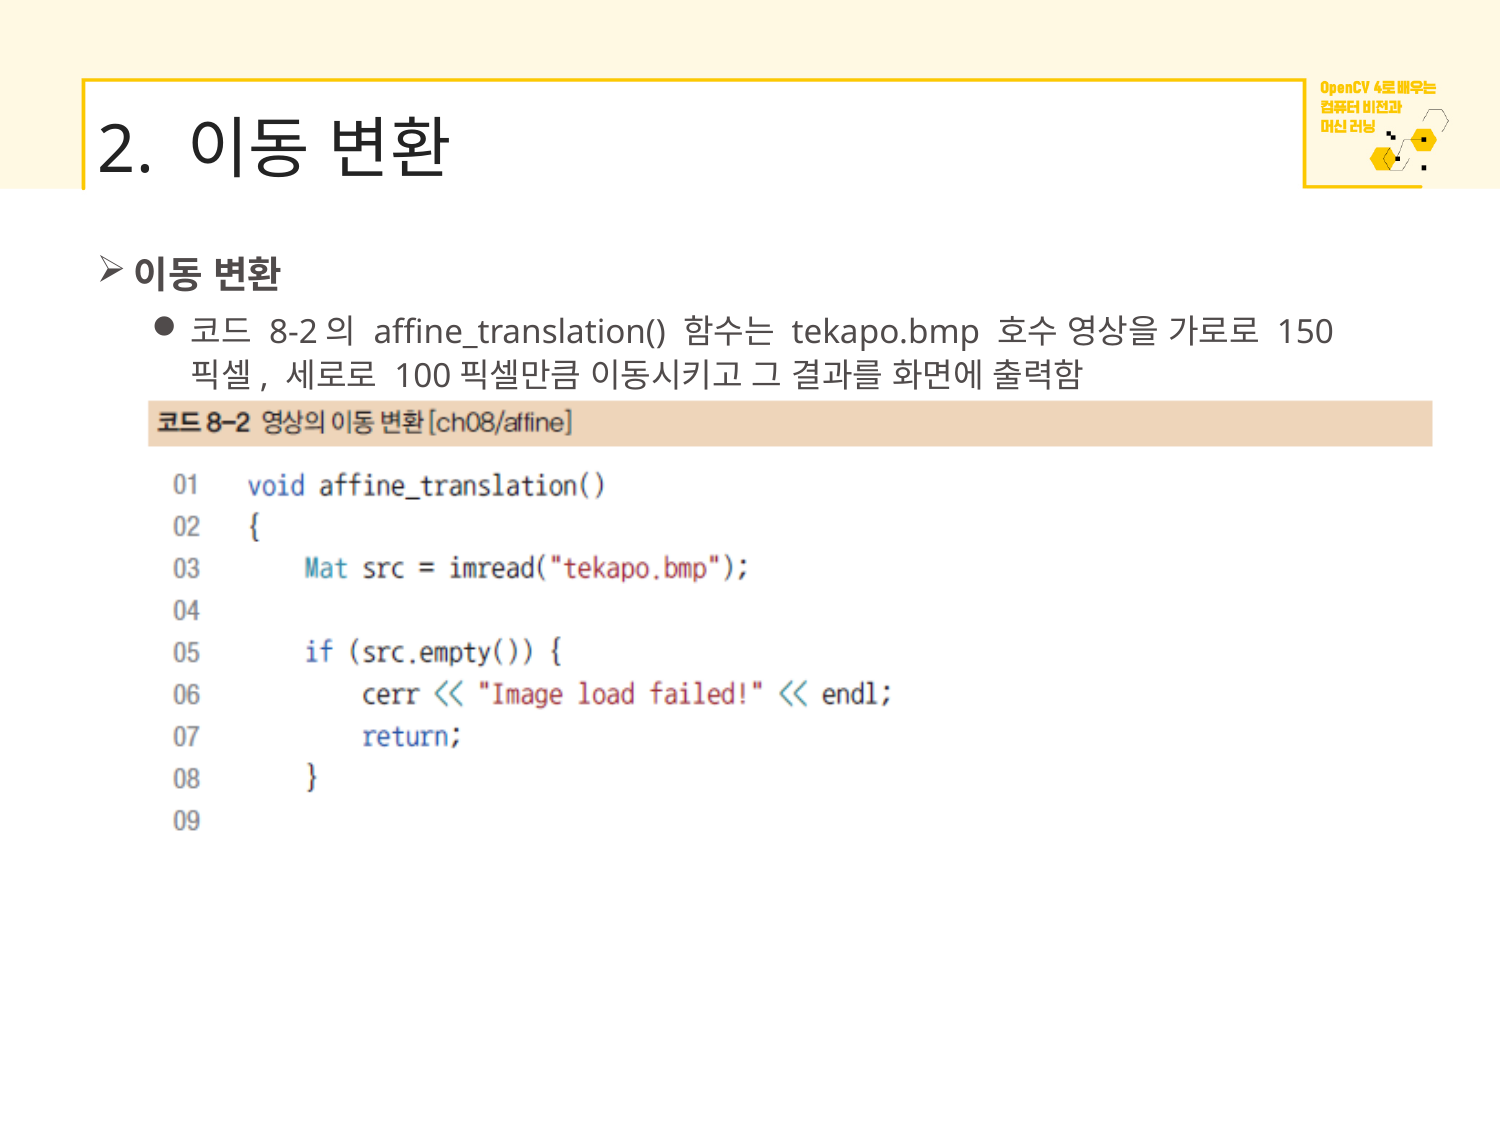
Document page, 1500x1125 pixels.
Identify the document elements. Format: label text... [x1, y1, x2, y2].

picture [0, 0, 1500, 1125]
list 이동 변환 코드 8-2의 affine_translation() 함수는 tekapo.bmp 호수 영상을 가로로 150픽셀, 세로로 100픽셀만큼 이동시키고 그 결과를 화면에 출력함 [81, 239, 1412, 1054]
title 2. 이동 변환 [82, 61, 1413, 193]
